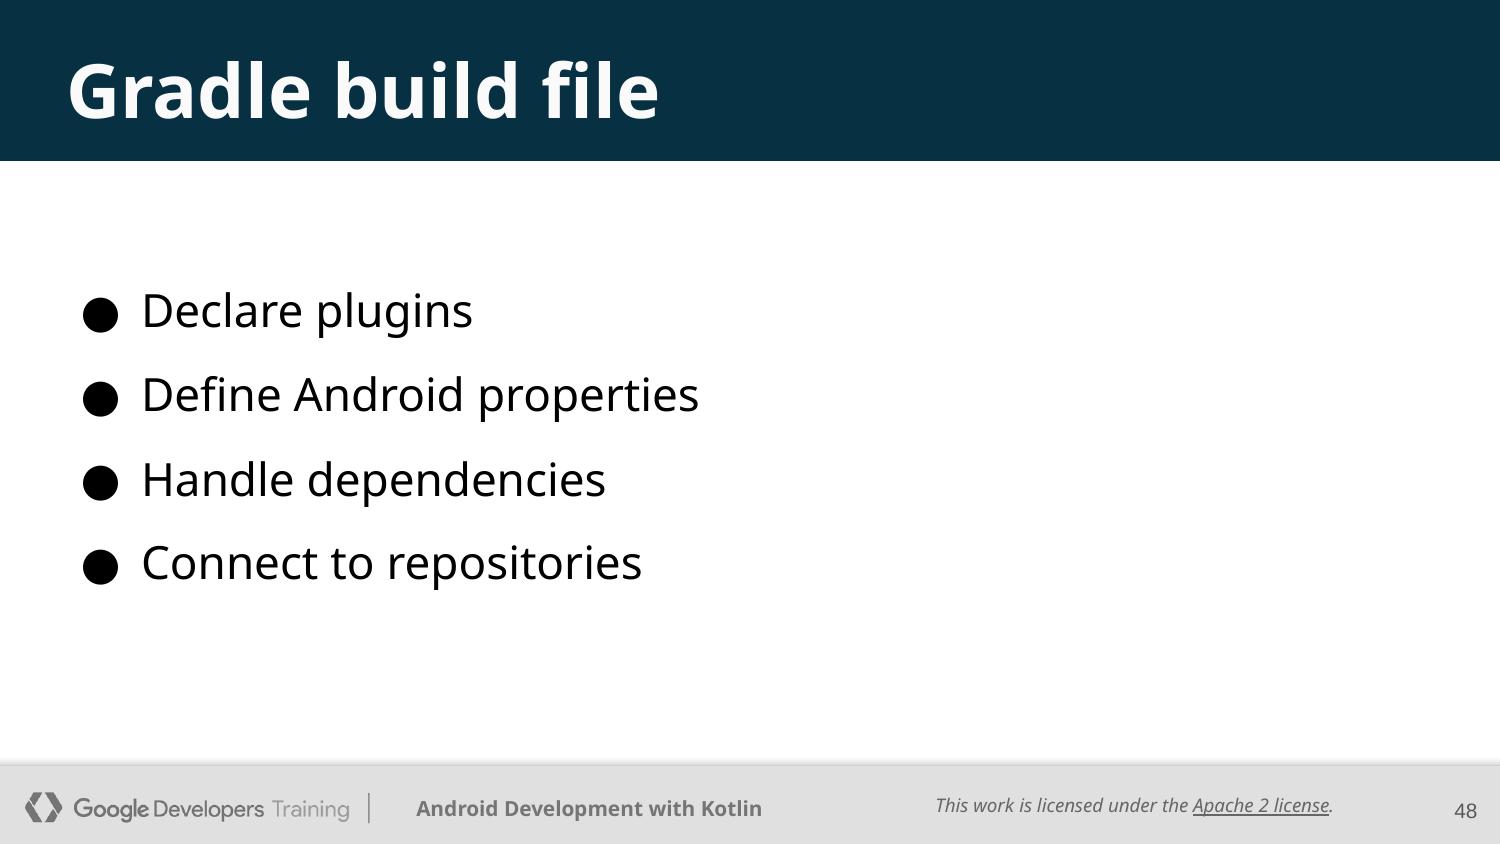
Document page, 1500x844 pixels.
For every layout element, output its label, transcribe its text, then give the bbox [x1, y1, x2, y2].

slide_number ‹#› [1402, 777, 1493, 842]
picture [0, 161, 1500, 844]
title Gradle build file [51, 28, 1449, 122]
list Declare plugins Define Android properties Handle dependencies Connect to repositories [51, 258, 1449, 701]
